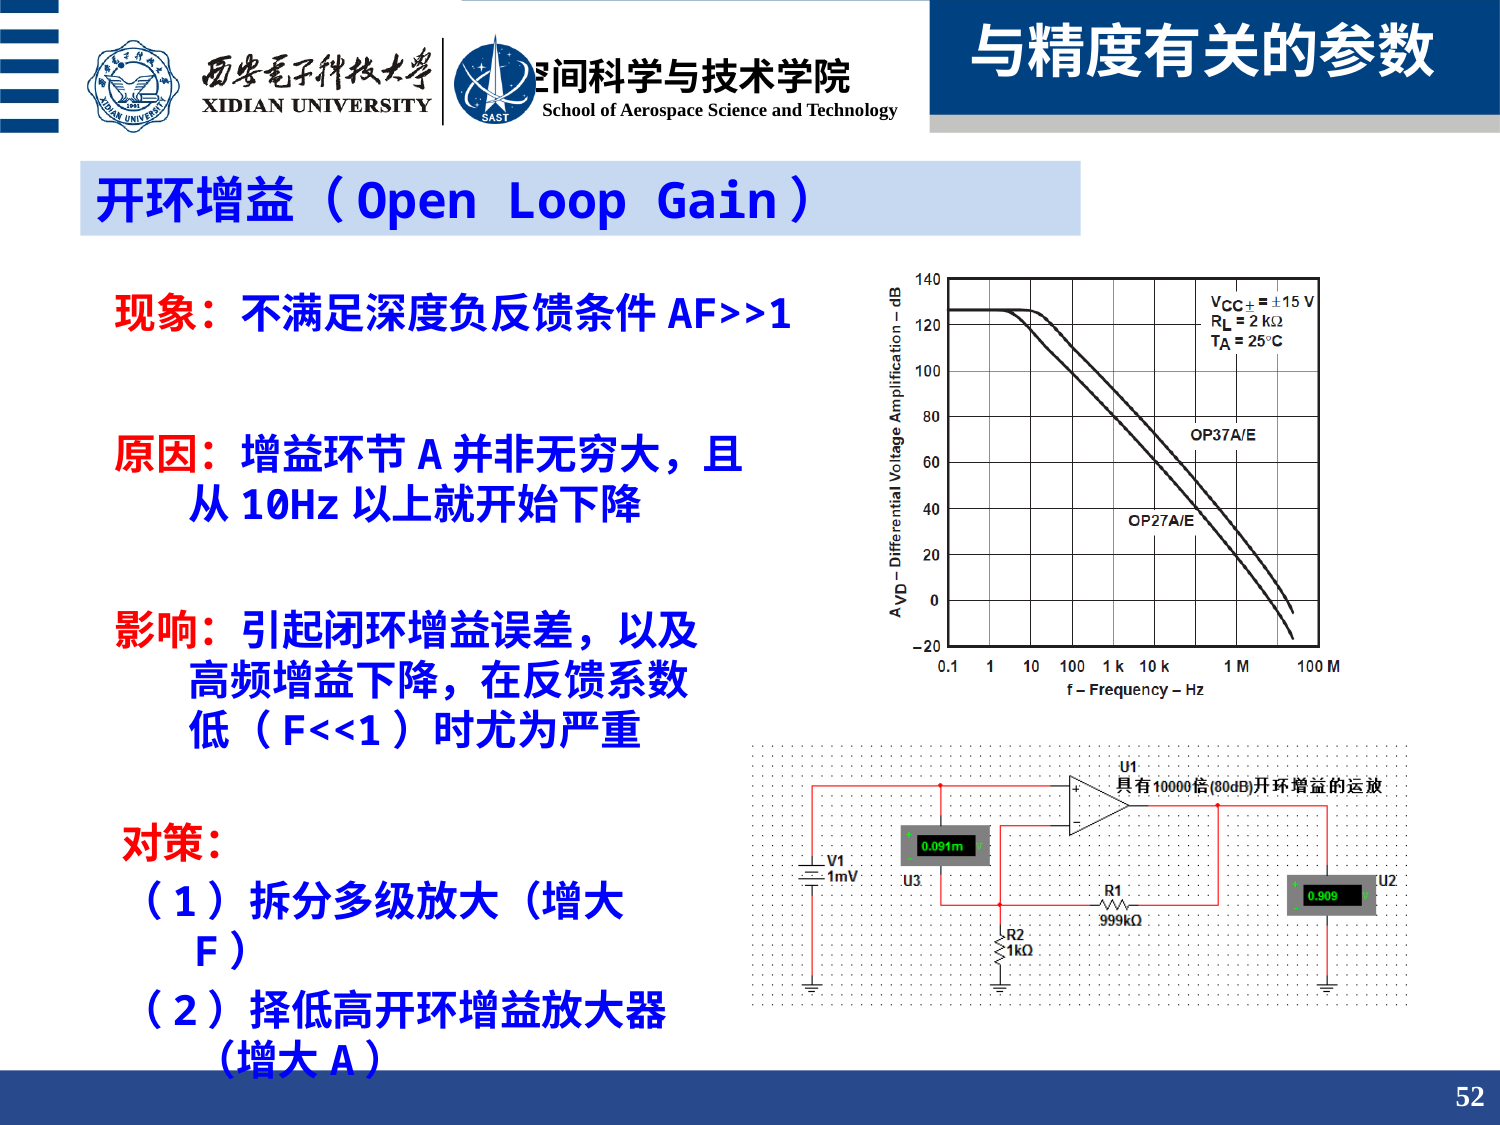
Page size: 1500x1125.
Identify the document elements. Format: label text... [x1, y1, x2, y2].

text_box 原因：增益环节A并非无穷大，且从10Hz以上就开始下降 [100, 420, 774, 536]
text_box 与精度有关的参数 [954, 7, 1451, 92]
text_box 对策： （1）拆分多级放大（增大F） （2）择低高开环增益放大器（增大A） [106, 809, 691, 1091]
text_box 影响：引起闭环增益误差，以及高频增益下降，在反馈系数低（F<<1）时尤为严重 [100, 596, 739, 762]
text_box 现象：不满足深度负反馈条件AF>>1 [100, 278, 860, 344]
picture [0, 0, 1500, 1070]
text_box 开环增益（Open Loop Gain） [80, 160, 1081, 236]
